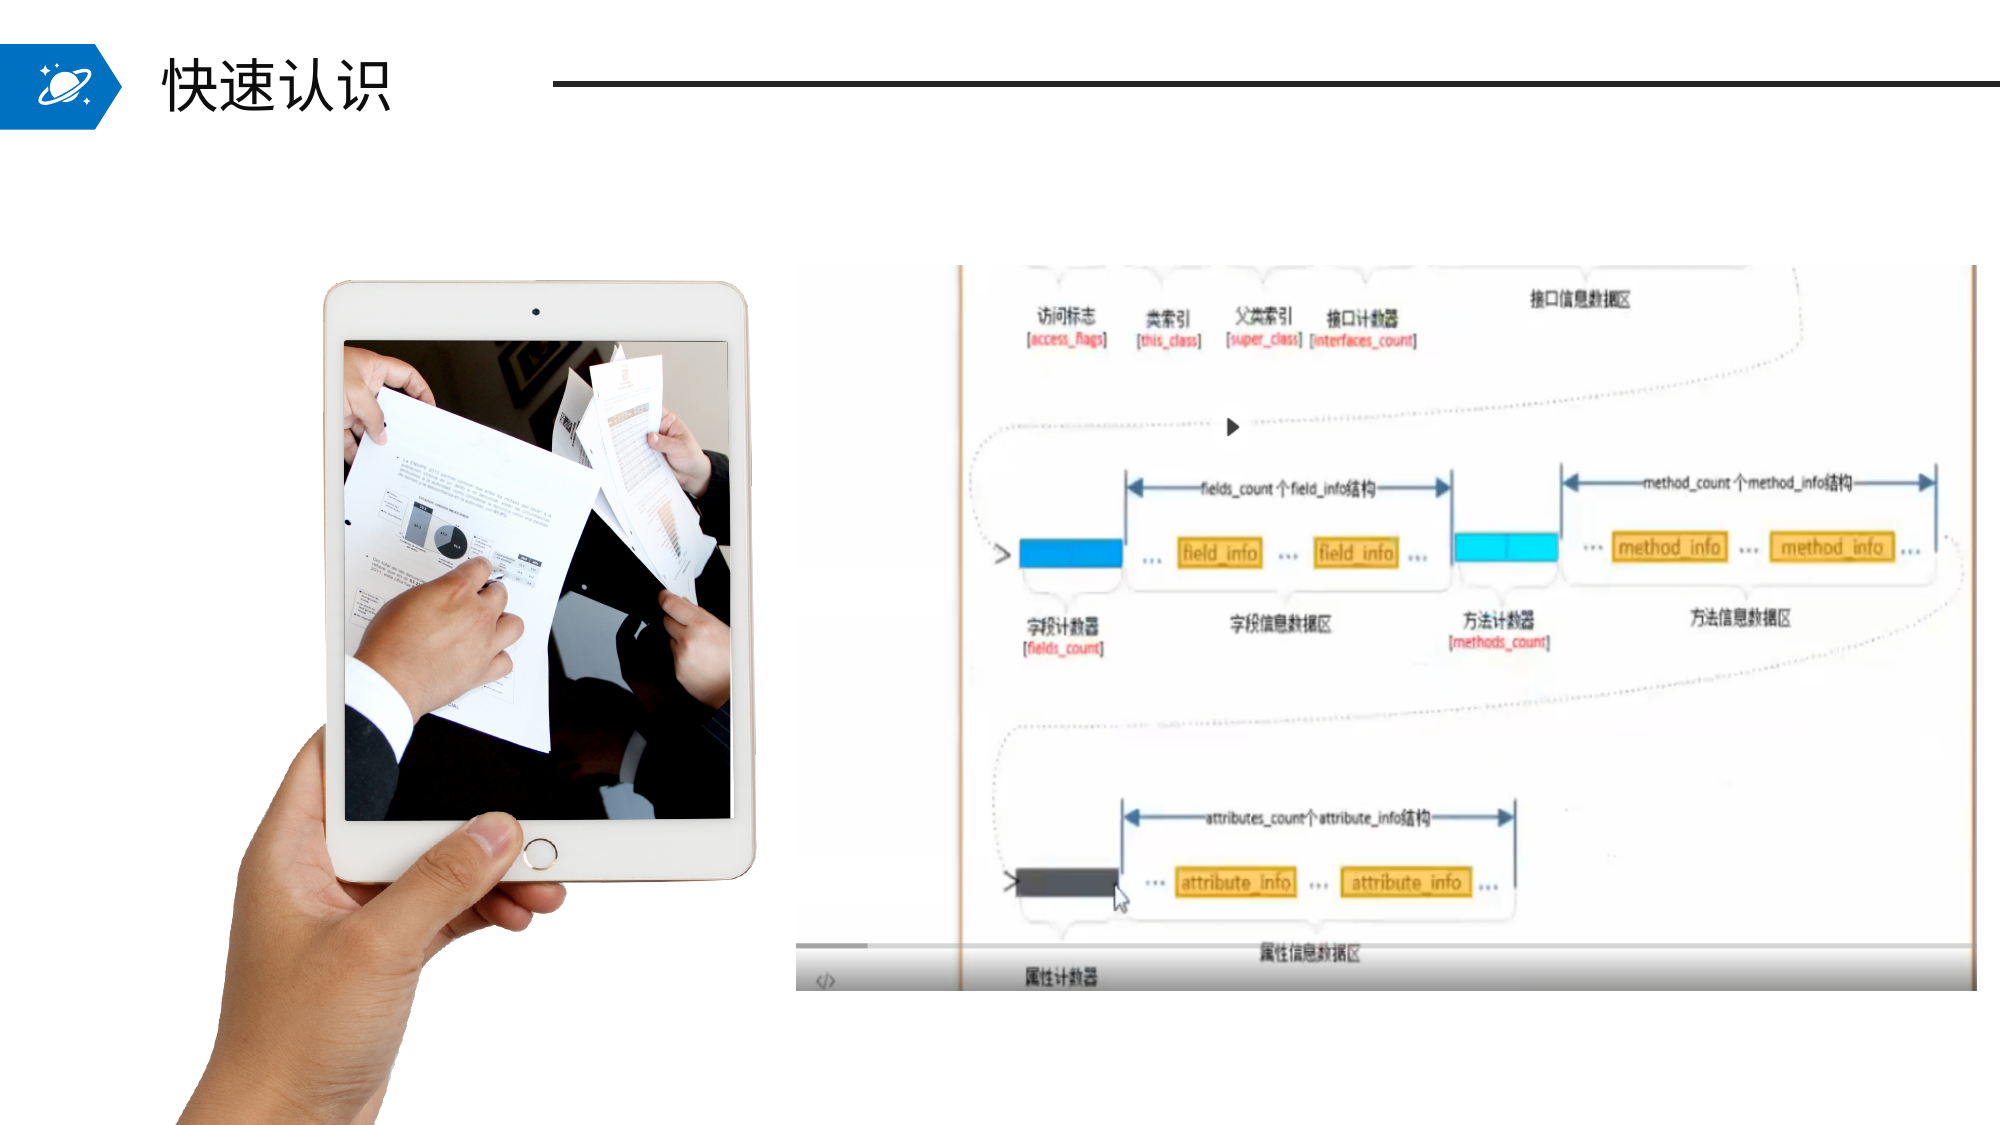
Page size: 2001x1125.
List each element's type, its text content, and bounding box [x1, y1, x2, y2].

text_box 快速认识 [145, 41, 409, 127]
picture [796, 265, 1977, 991]
text_box [0, 43, 124, 131]
text_box [552, 80, 2000, 88]
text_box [37, 62, 93, 105]
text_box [17, 200, 822, 1125]
